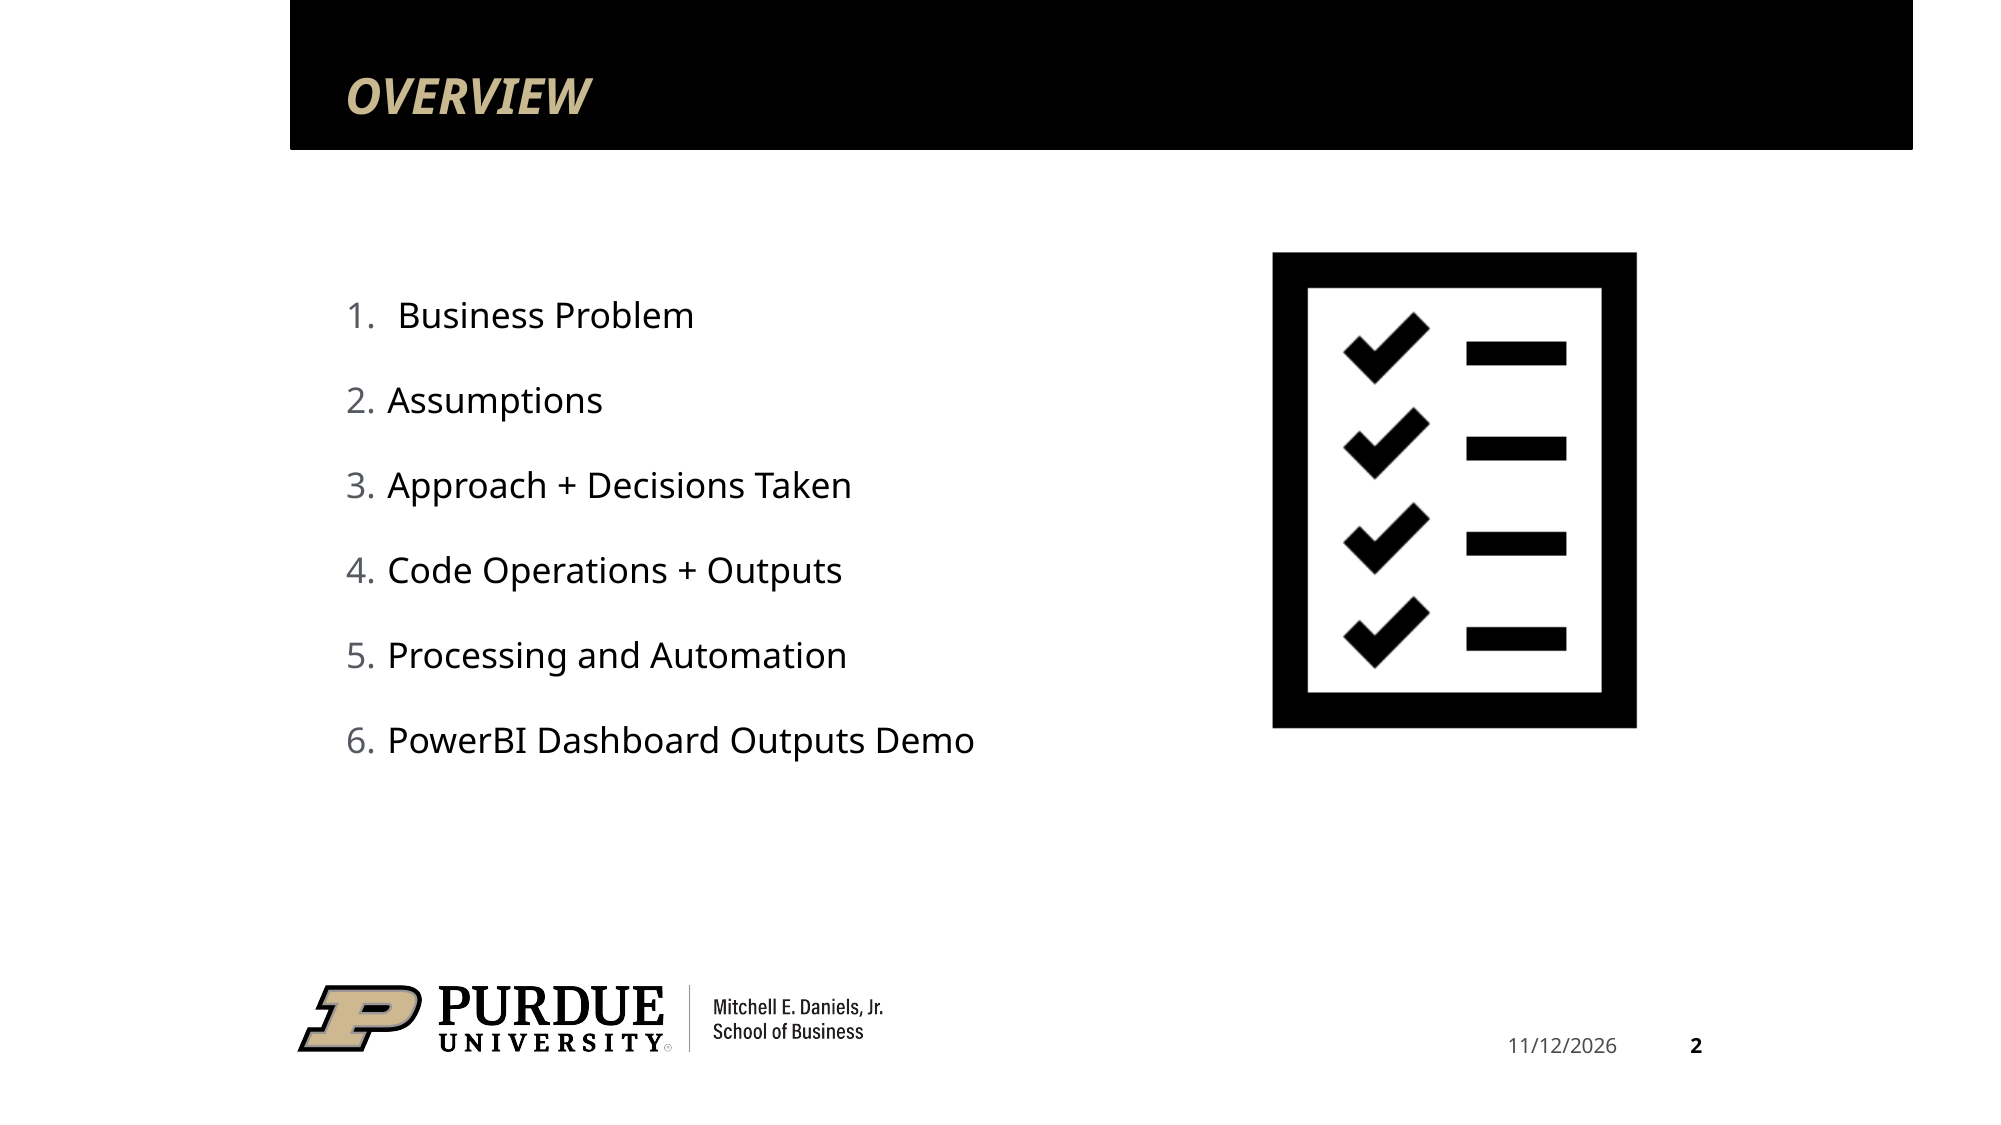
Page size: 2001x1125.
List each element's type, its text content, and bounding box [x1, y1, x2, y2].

picture [1173, 205, 1737, 776]
title OVERVIEW [343, 69, 1659, 129]
slide_number 2 [1656, 1017, 1737, 1078]
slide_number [1464, 1020, 1632, 1074]
list Business Problem Assumptions Approach + Decisions Taken Code Operations + Outputs Processing and Automation PowerBI Dashboard Outputs Demo [346, 250, 1880, 965]
picture [297, 982, 994, 1056]
